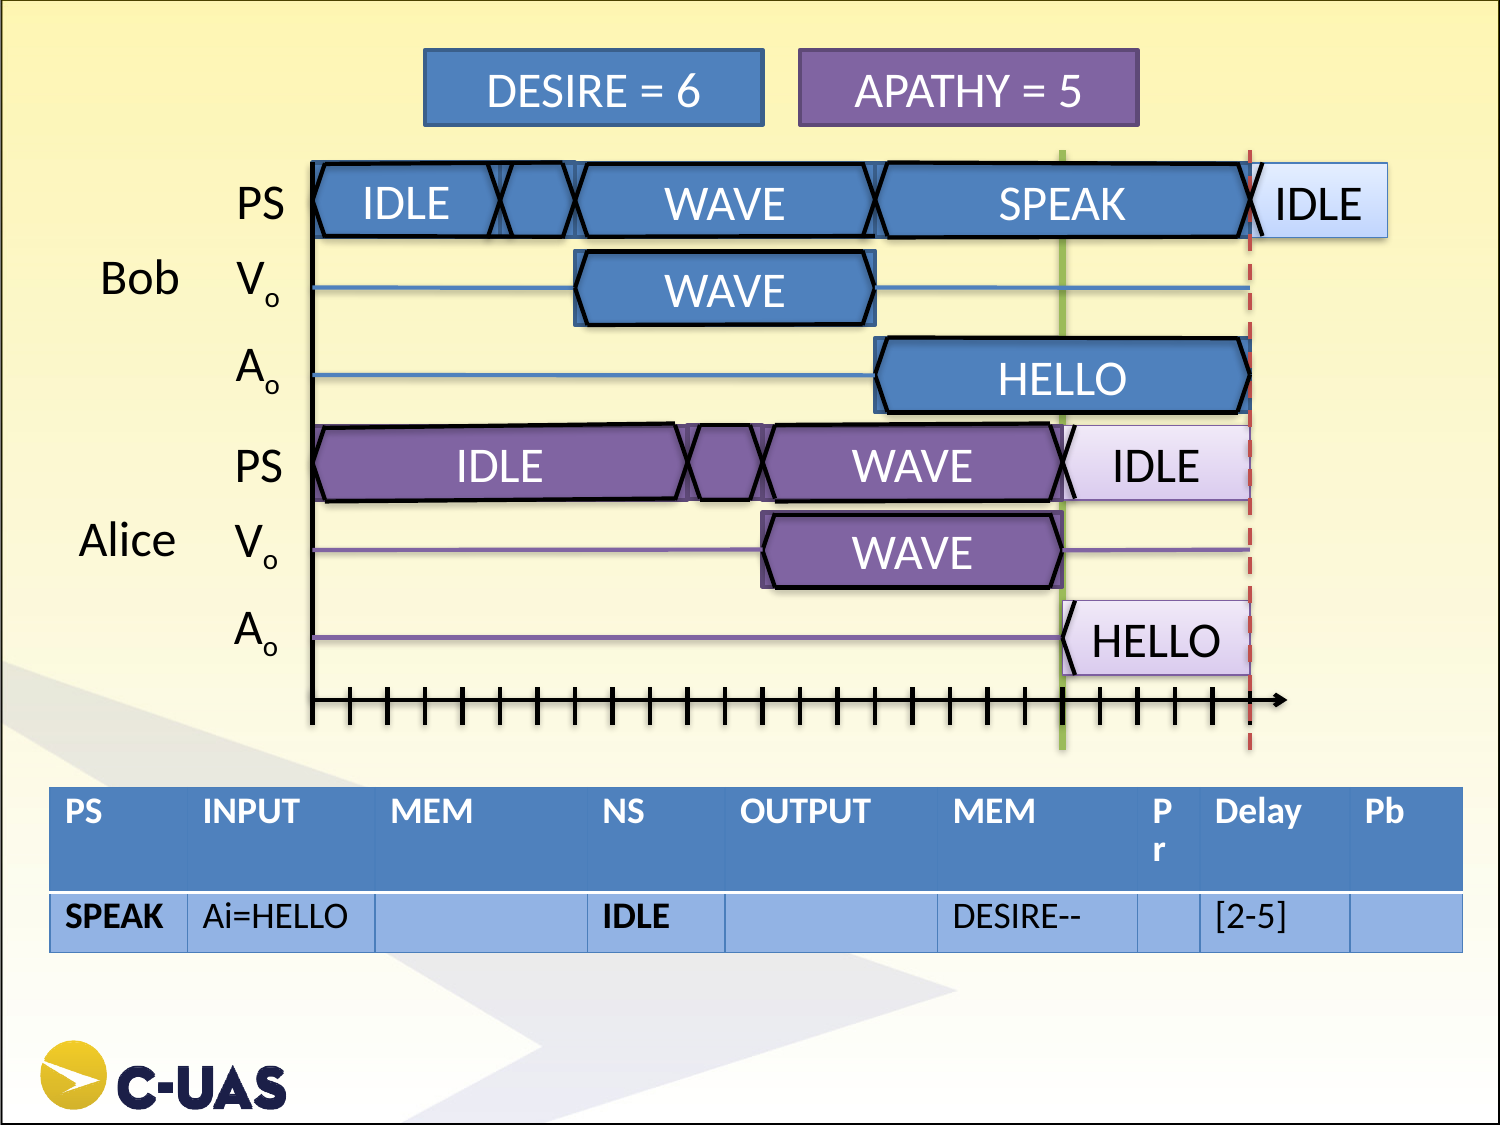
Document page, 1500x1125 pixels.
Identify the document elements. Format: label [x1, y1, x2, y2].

text_box [310, 149, 1388, 751]
text_box [423, 48, 765, 127]
text_box [207, 424, 299, 583]
table_cell [376, 894, 587, 952]
picture [0, 0, 1500, 1125]
table_header [726, 788, 937, 891]
text_box [74, 236, 206, 312]
table_cell [1138, 894, 1199, 952]
table_cell [588, 894, 724, 952]
table_header [1201, 788, 1349, 891]
table_cell [51, 894, 187, 952]
table_header [938, 788, 1137, 891]
text_box [208, 162, 300, 321]
text_box [62, 499, 193, 574]
table_cell [938, 894, 1137, 952]
text_box [208, 324, 295, 408]
table_header [1351, 788, 1462, 891]
table_header [188, 788, 374, 891]
table_cell [1201, 894, 1349, 952]
table_header [376, 788, 587, 891]
table_header [1138, 788, 1199, 891]
text_box [207, 586, 293, 670]
table_header [588, 788, 724, 891]
table_cell [188, 894, 374, 952]
text_box [798, 48, 1140, 127]
table_header [51, 788, 187, 891]
table_cell [726, 894, 937, 952]
table_cell [1351, 894, 1462, 952]
